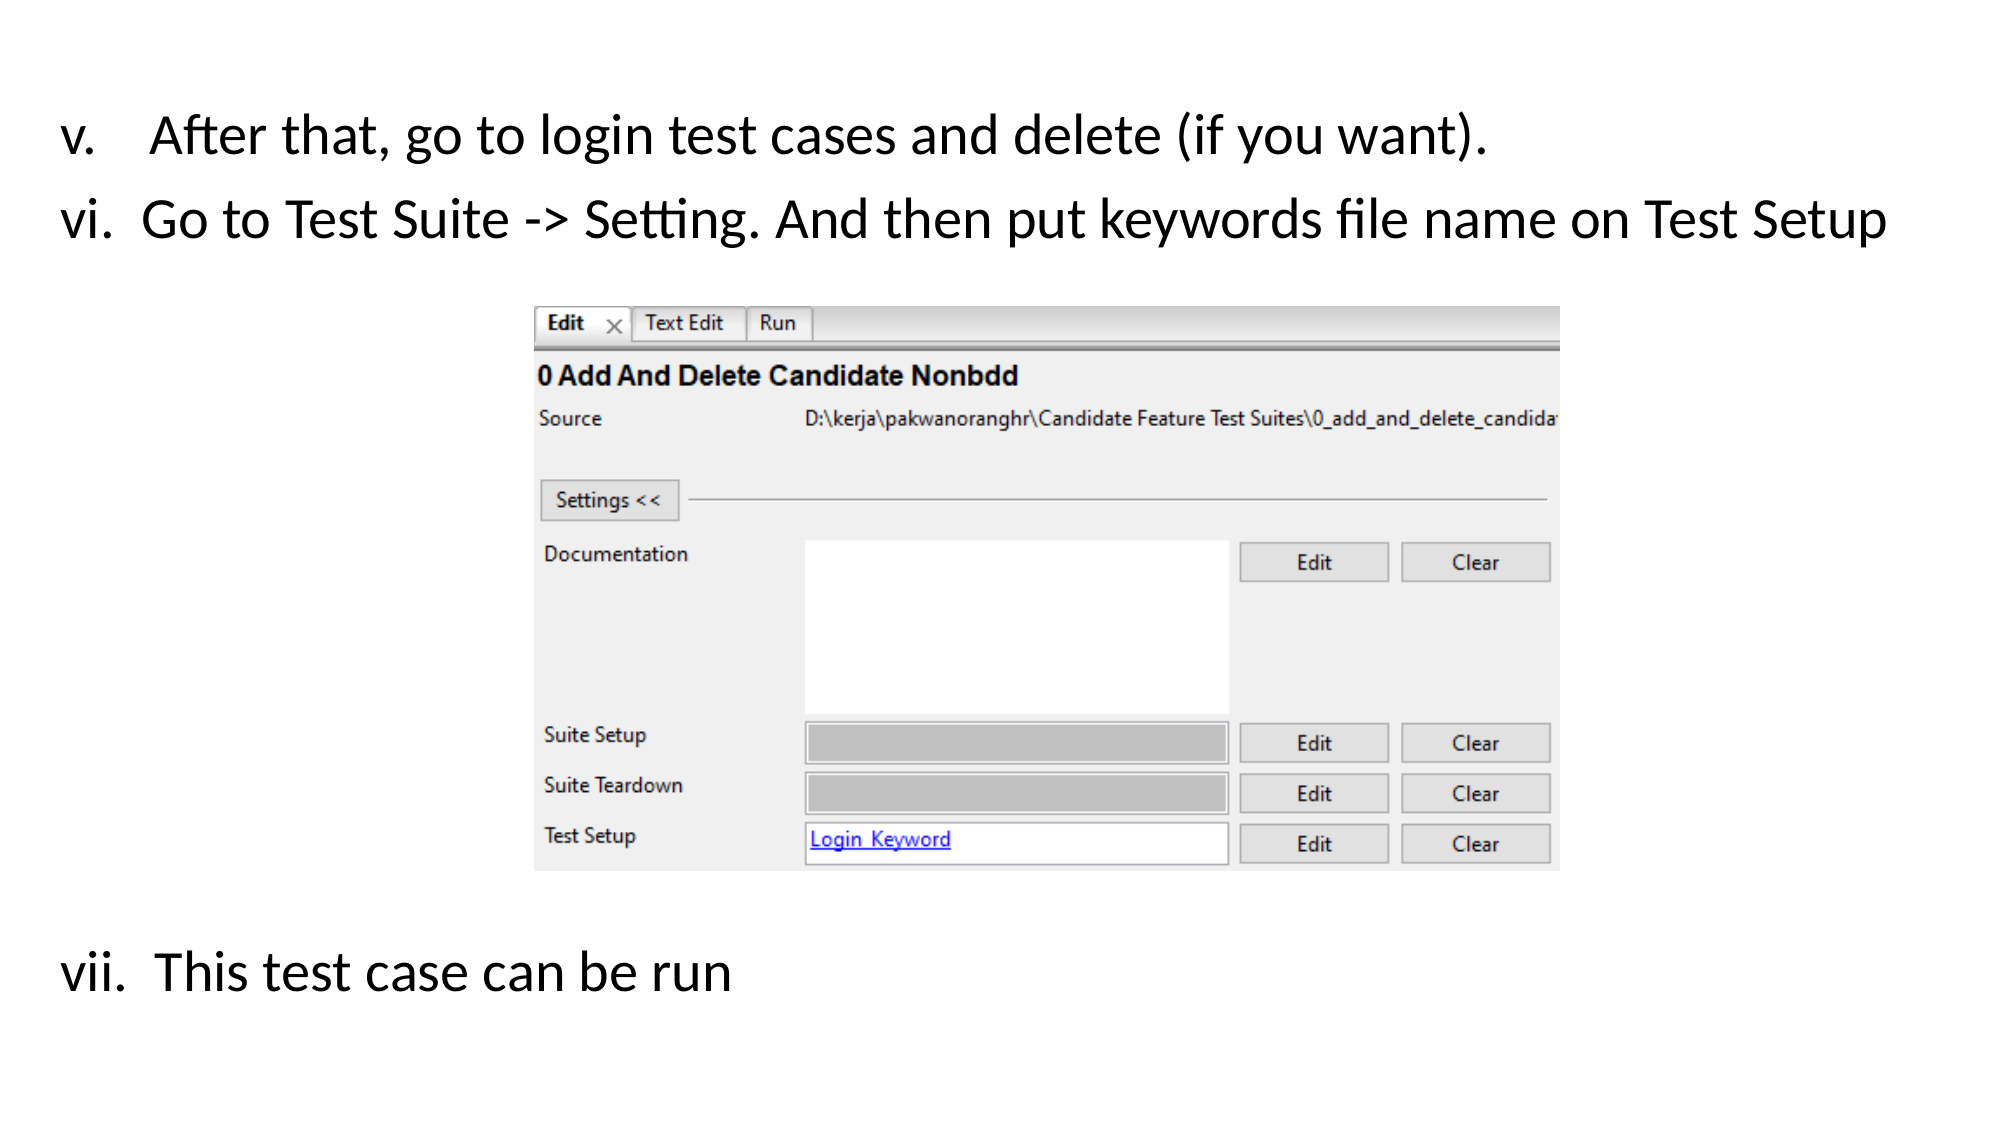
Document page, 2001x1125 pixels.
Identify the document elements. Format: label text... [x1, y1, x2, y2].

picture [534, 306, 1560, 871]
list v. After that, go to login test cases and delete (if you want). vi. Go to Test Suite -> Setting. And then put keywords file name on Test Setup vii. This test case can be run [45, 96, 2000, 1089]
